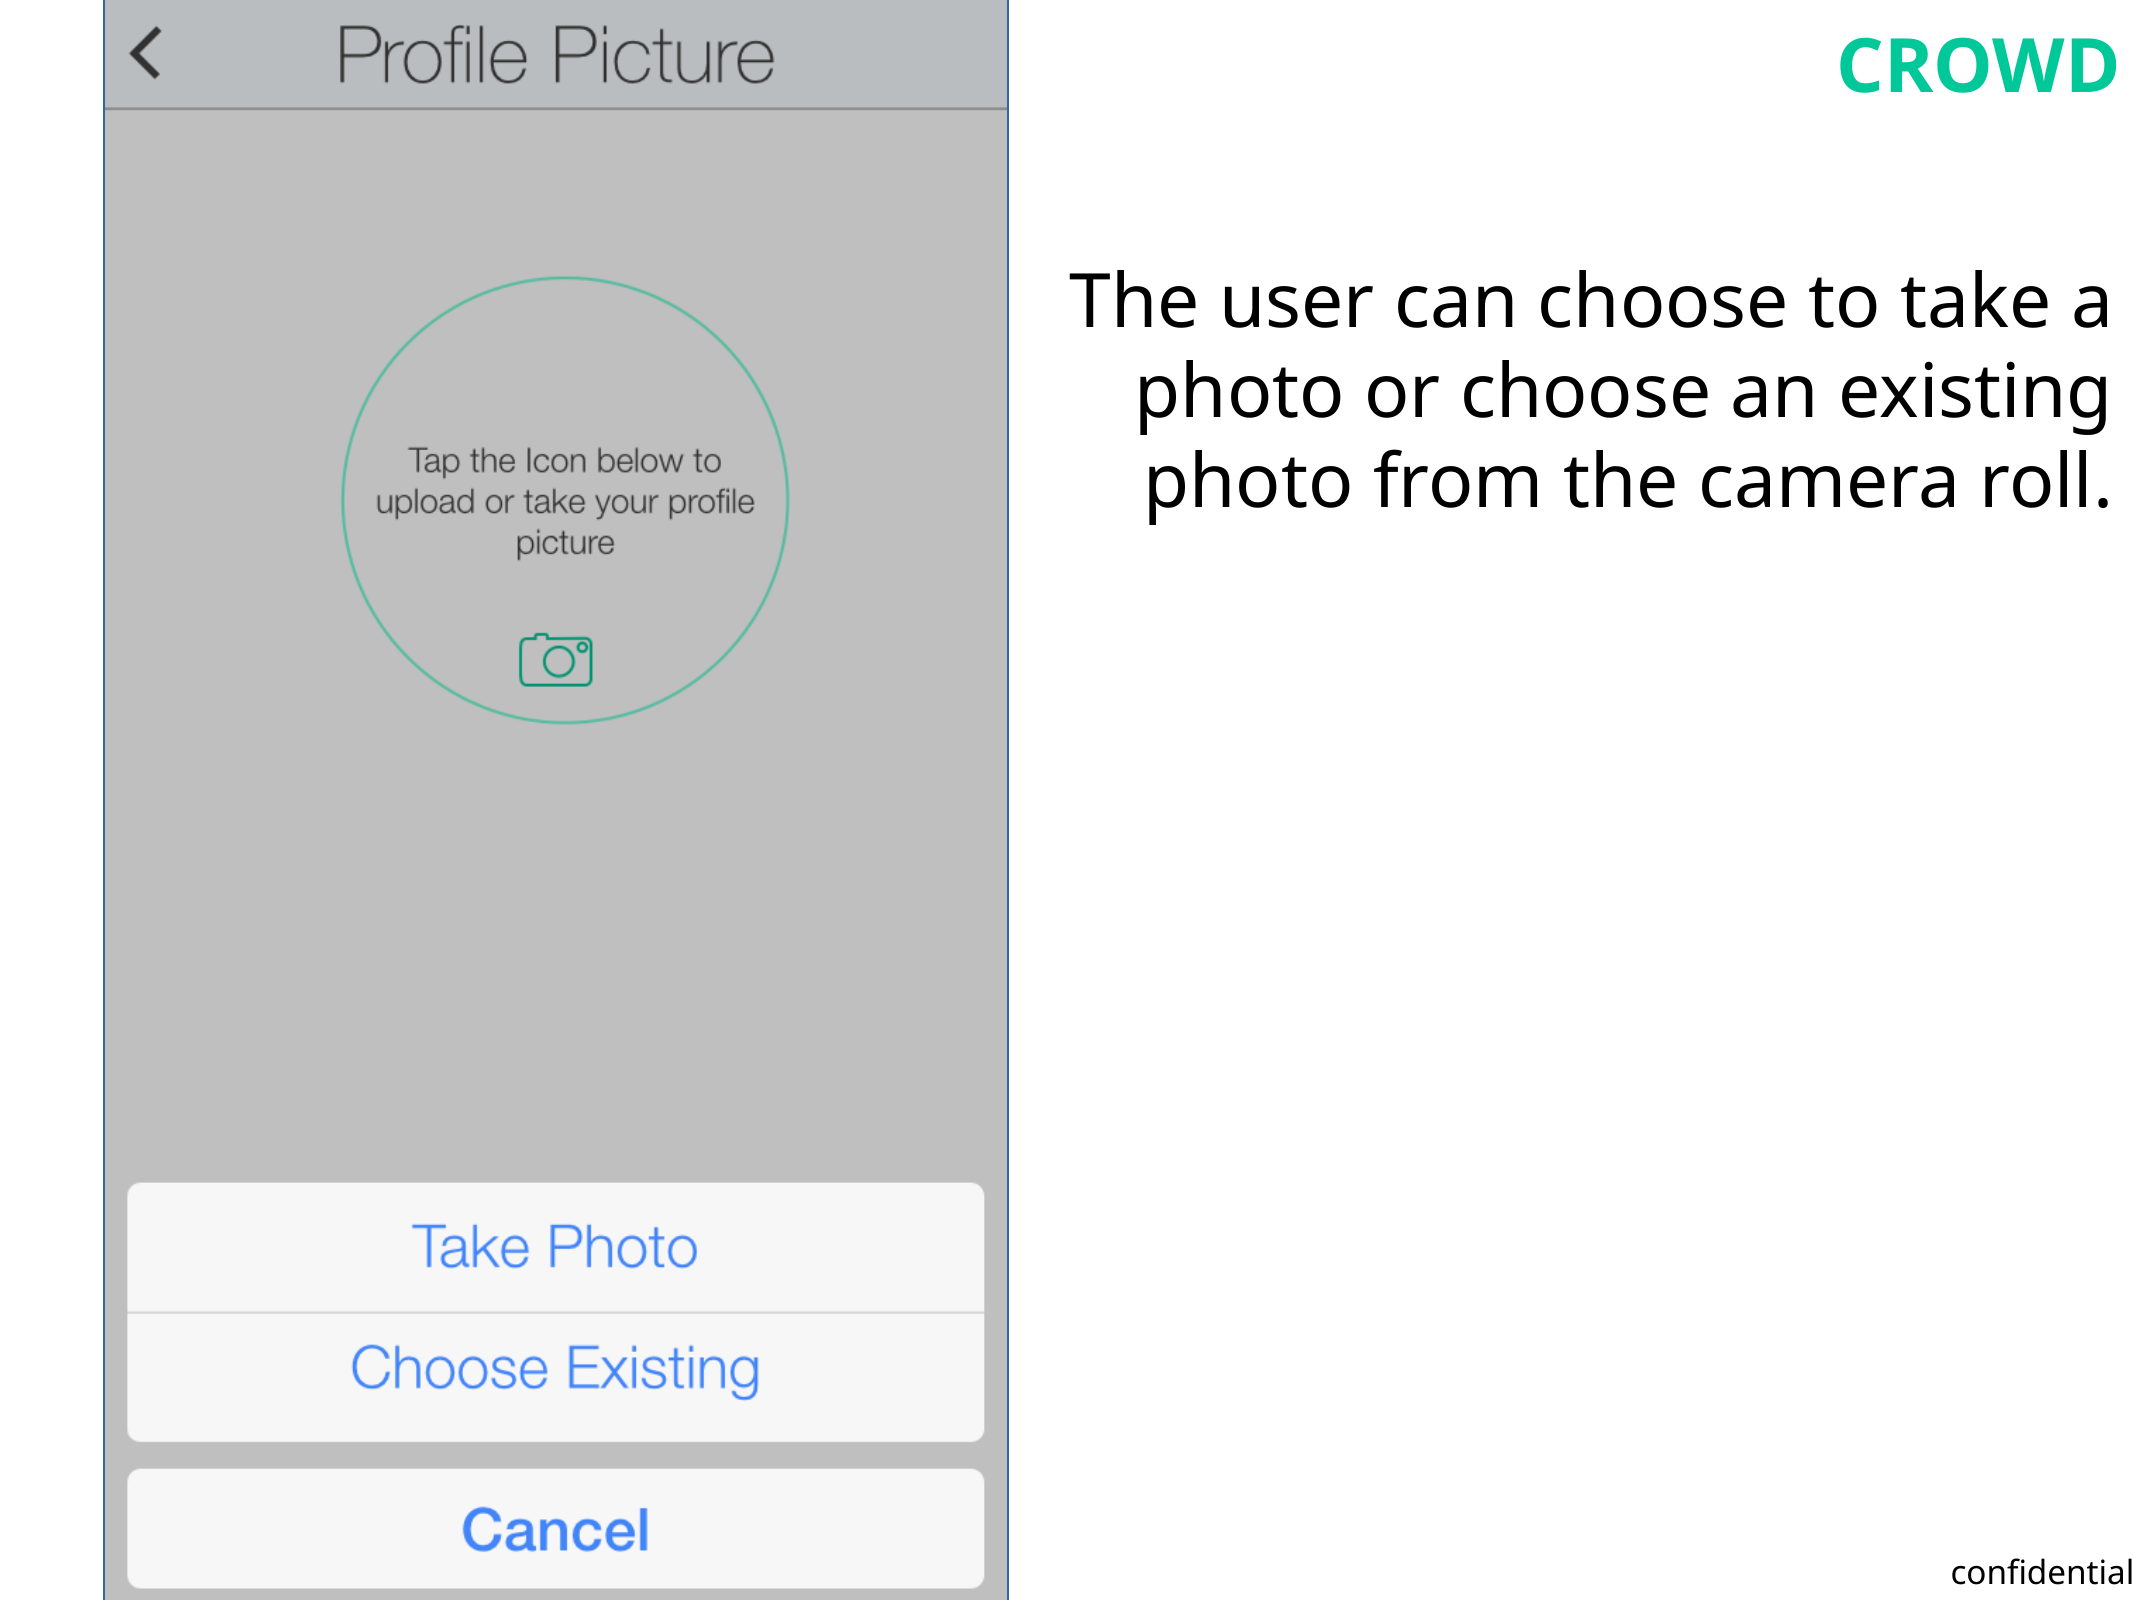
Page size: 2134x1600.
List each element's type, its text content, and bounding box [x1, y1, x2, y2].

picture [104, 0, 1007, 1600]
text_box The user can choose to take a photo or choose an existing photo from the camera roll. [1015, 244, 2122, 531]
